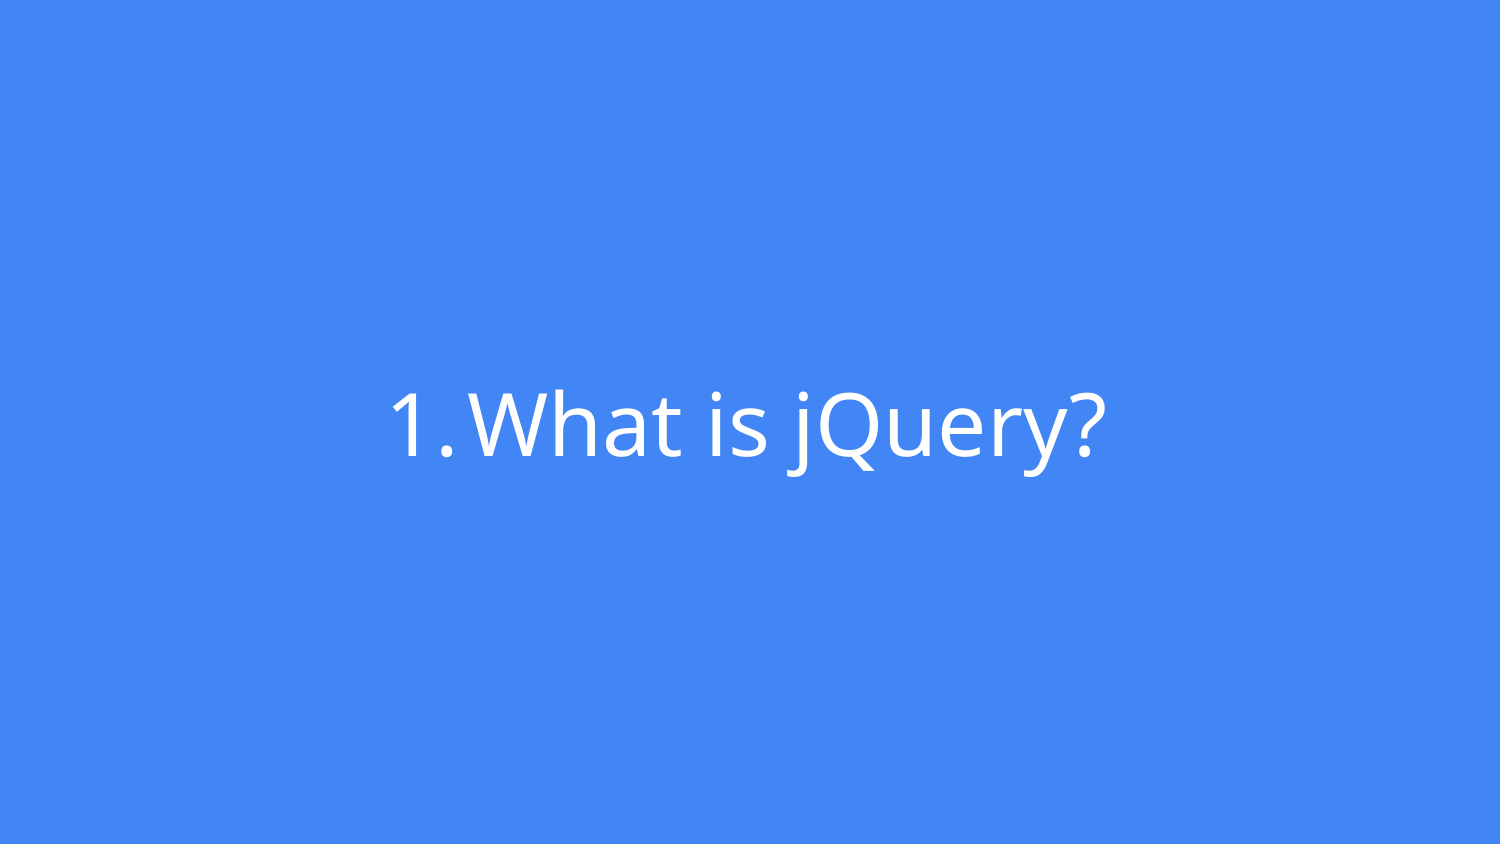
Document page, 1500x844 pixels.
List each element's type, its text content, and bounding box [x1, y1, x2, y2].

title What is jQuery? [301, 338, 1199, 505]
